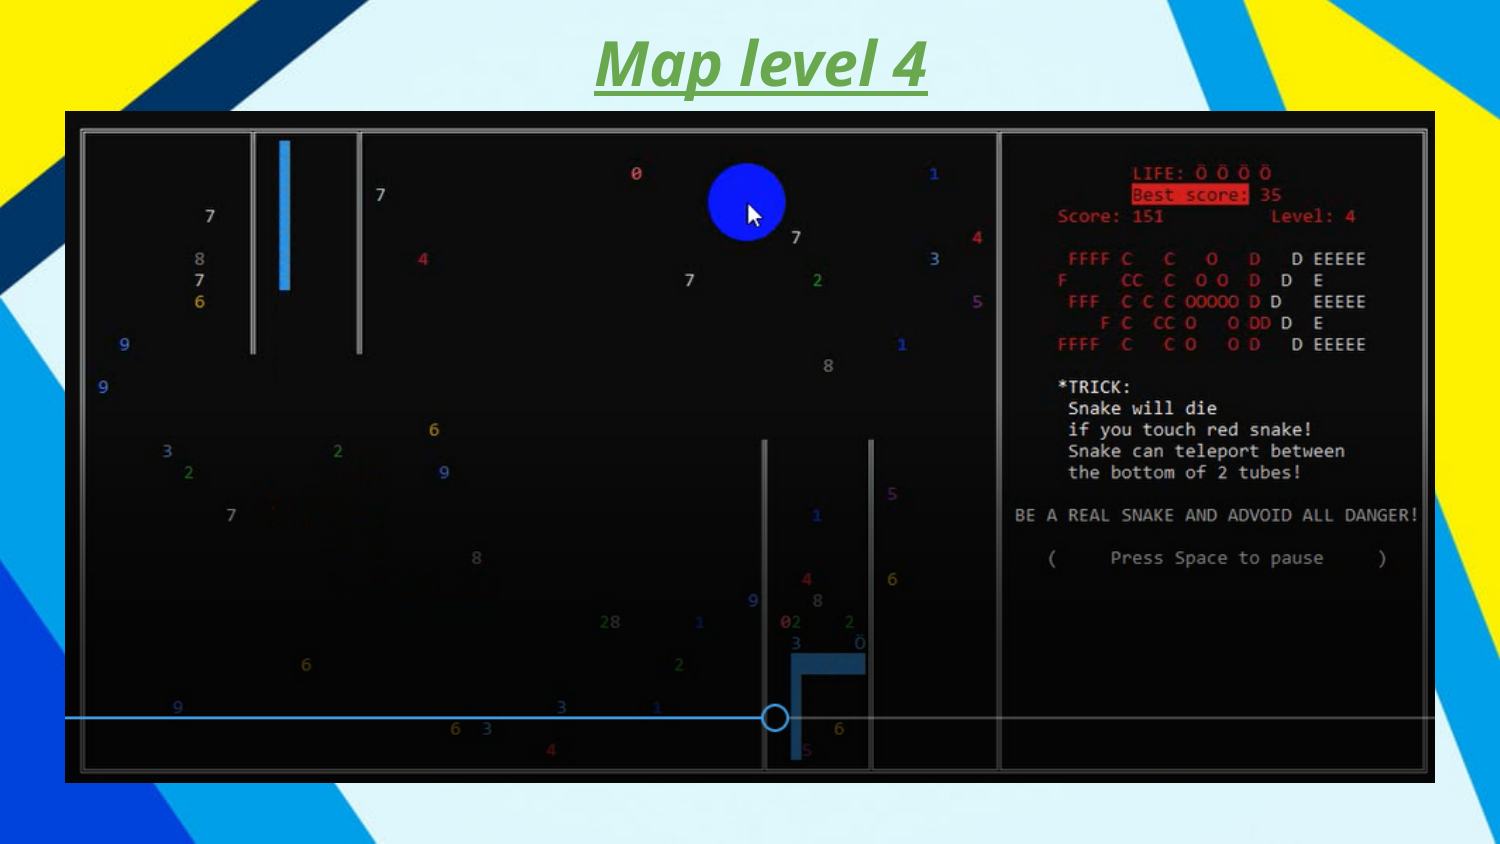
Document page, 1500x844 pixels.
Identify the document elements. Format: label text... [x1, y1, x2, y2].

picture [0, 0, 1500, 844]
title Map level 4 [359, 8, 1163, 103]
